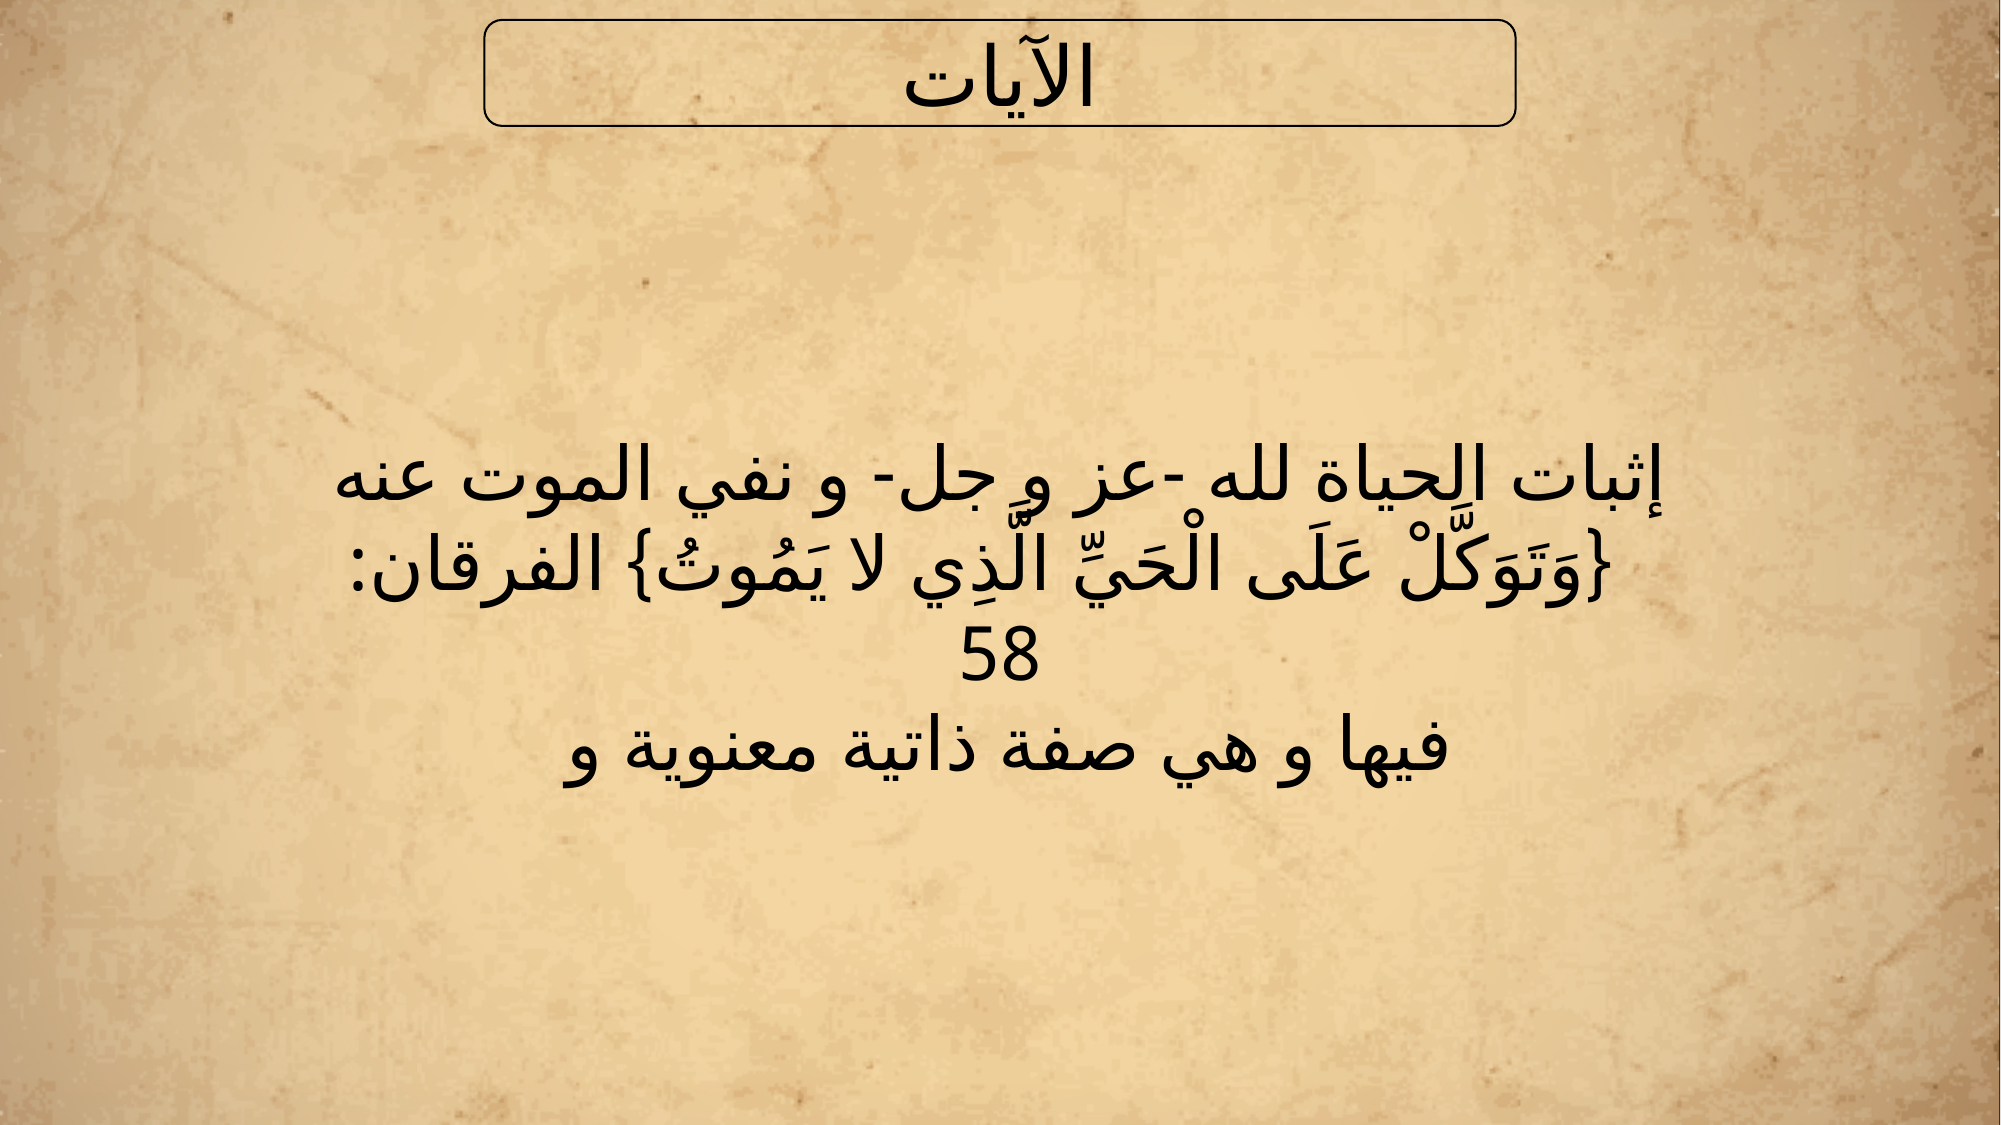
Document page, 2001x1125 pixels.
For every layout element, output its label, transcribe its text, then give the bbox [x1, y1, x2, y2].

text_box إثبات الحياة لله -عز و جل- و نفي الموت عنه {وَتَوَكَّلْ عَلَى الْحَيِّ الَّذِي لا يَمُوتُ} الفرقان: 58 فيها و هي صفة ذاتية معنوية و [307, 418, 1693, 794]
text_box الآيات [483, 18, 1517, 127]
picture [0, 0, 2001, 1125]
